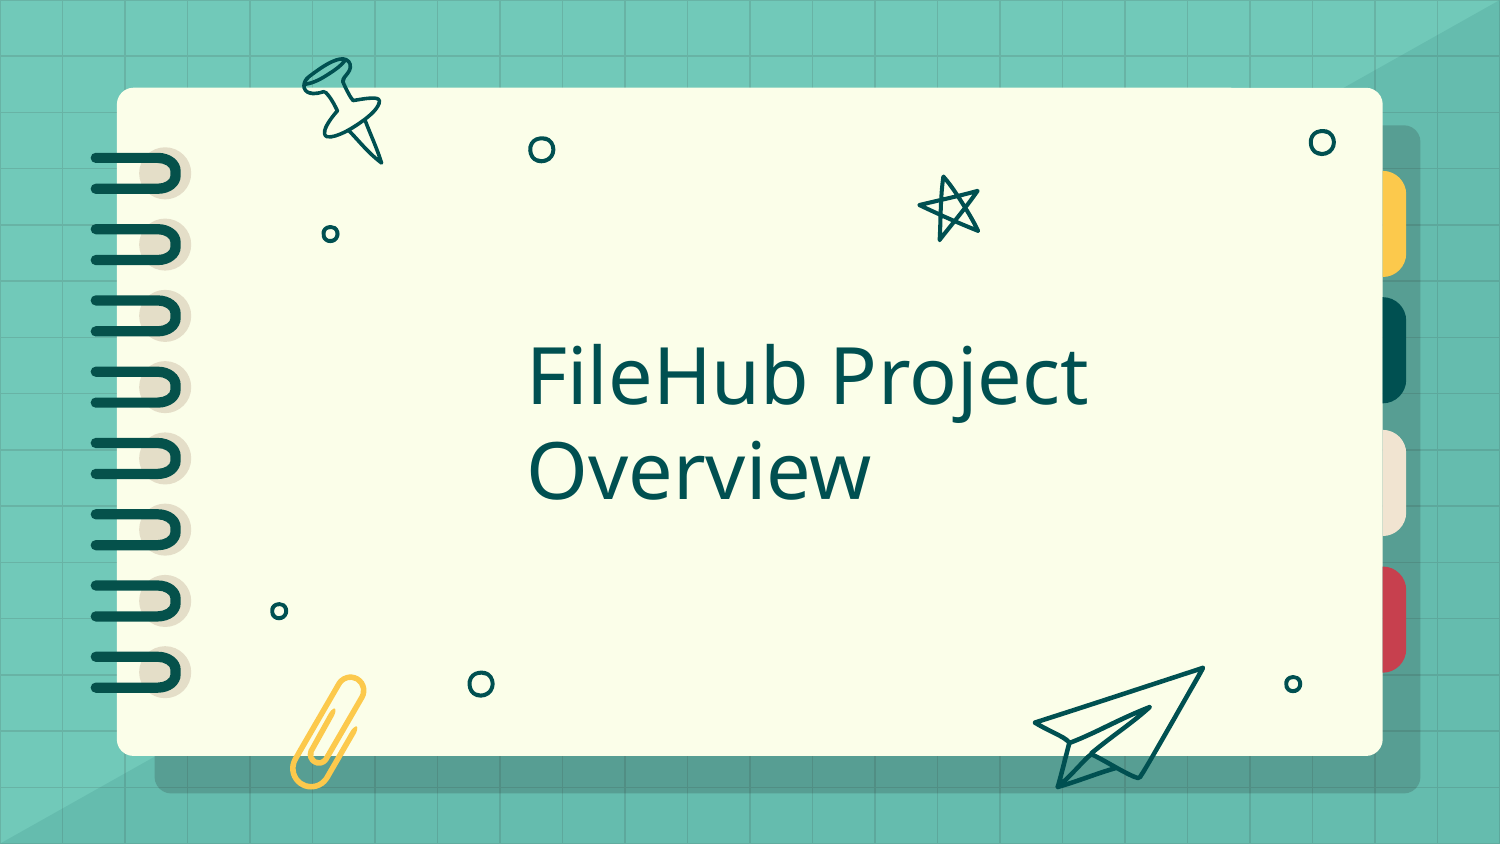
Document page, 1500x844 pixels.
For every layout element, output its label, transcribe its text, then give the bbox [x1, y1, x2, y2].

title FileHub Project Overview [511, 308, 1257, 531]
